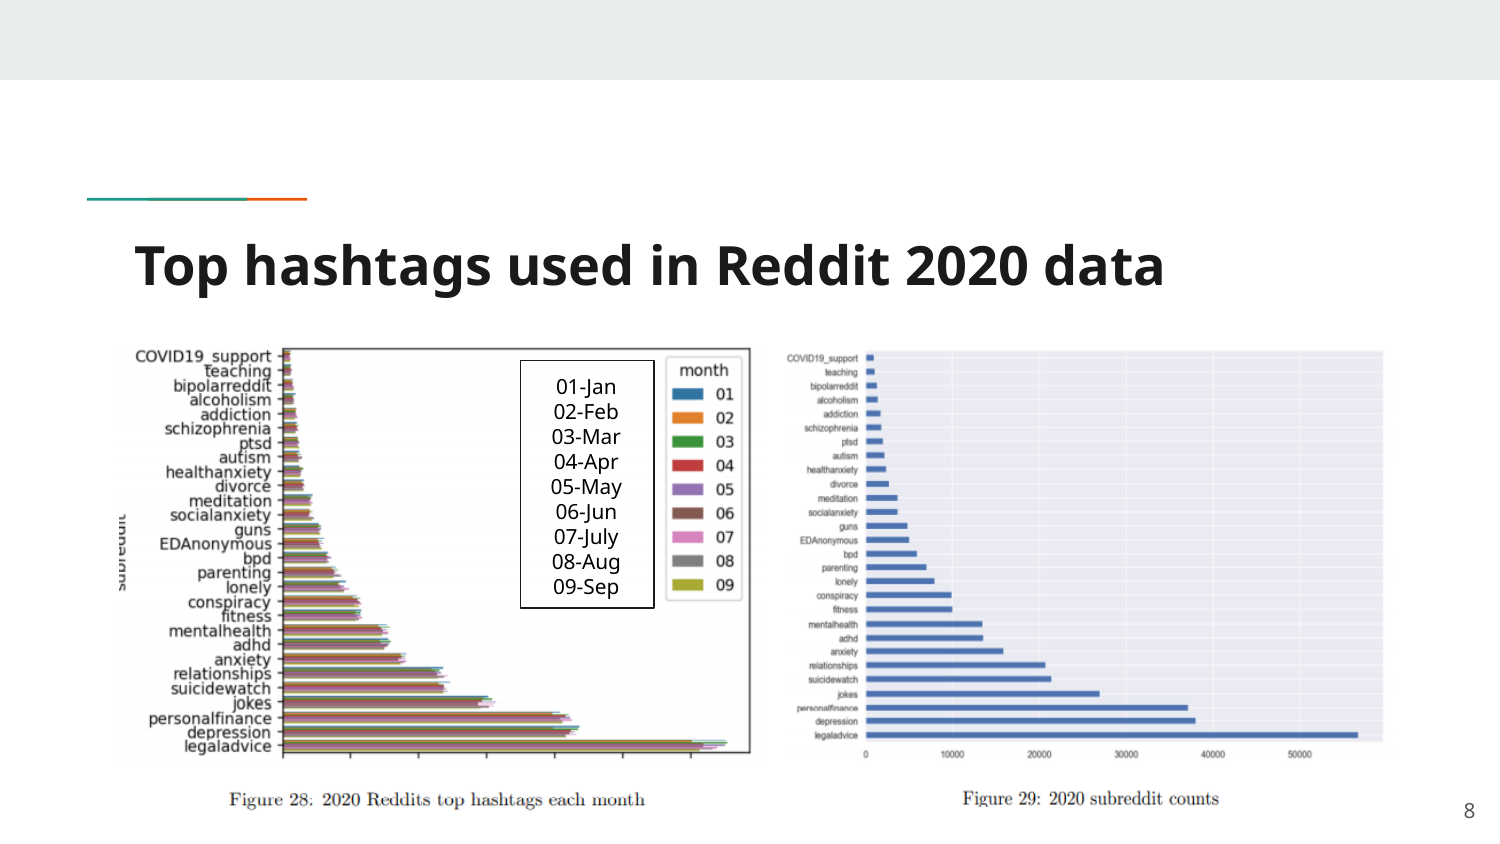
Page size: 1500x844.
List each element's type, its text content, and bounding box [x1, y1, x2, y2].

slide_number ‹#› [1400, 779, 1491, 844]
picture [119, 303, 1401, 815]
title Top hashtags used in Reddit 2020 data [119, 216, 1381, 305]
